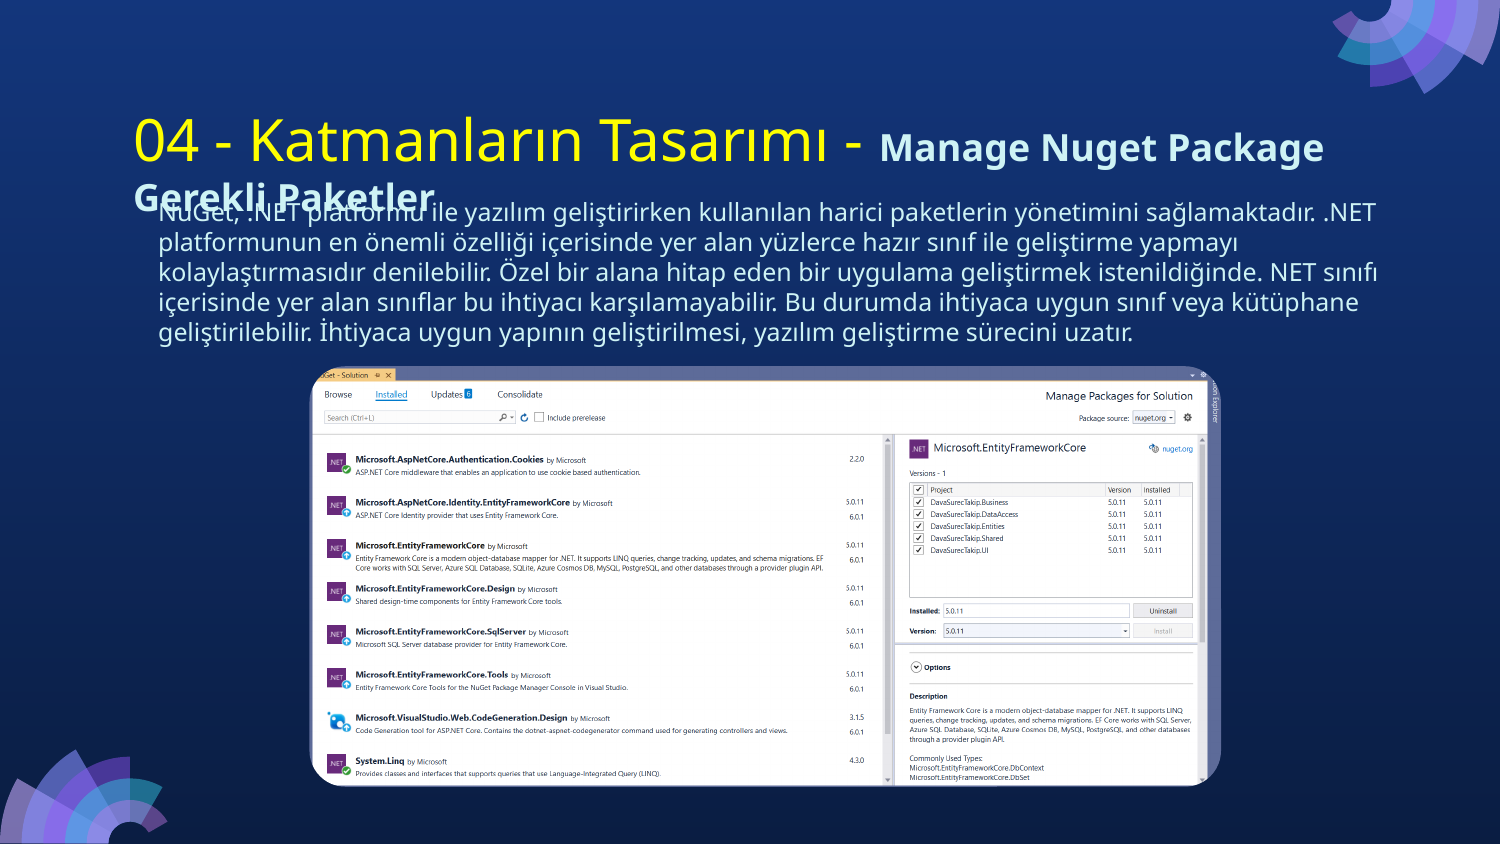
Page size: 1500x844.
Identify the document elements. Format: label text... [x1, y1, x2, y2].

list NuGet, .NET platformu ile yazılım geliştirirken kullanılan harici paketlerin yönetimini sağlamaktadır. .NET platformunun en önemli özelliği içerisinde yer alan yüzlerce hazır sınıf ile geliştirme yapmayı kolaylaştırmasıdır denilebilir. Özel bir alana hitap eden bir uygulama geliştirmek istenildiğinde. NET sınıfı içerisinde yer alan sınıflar bu ihtiyacı karşılamayabilir. Bu durumda ihtiyaca uygun sınıf veya kütüphane geliştirilebilir. İhtiyaca uygun yapının geliştirilmesi, yazılım geliştirme sürecini uzatır. [118, 188, 1413, 400]
text_box [309, 366, 1222, 787]
title 04 - Katmanların Tasarımı - Manage Nuget Package Gerekli Paketler [118, 88, 1413, 188]
